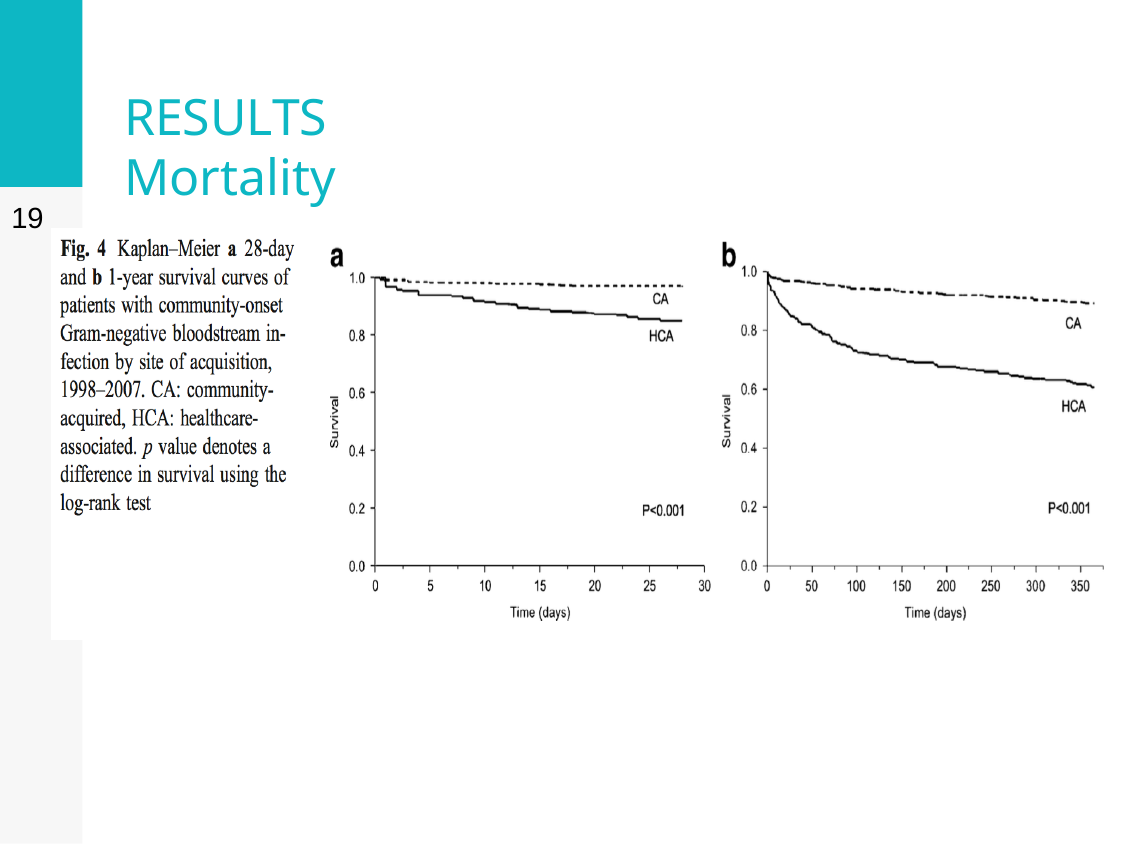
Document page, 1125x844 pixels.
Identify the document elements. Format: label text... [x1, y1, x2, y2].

picture [51, 228, 1106, 641]
slide_number 19 [0, 105, 83, 246]
